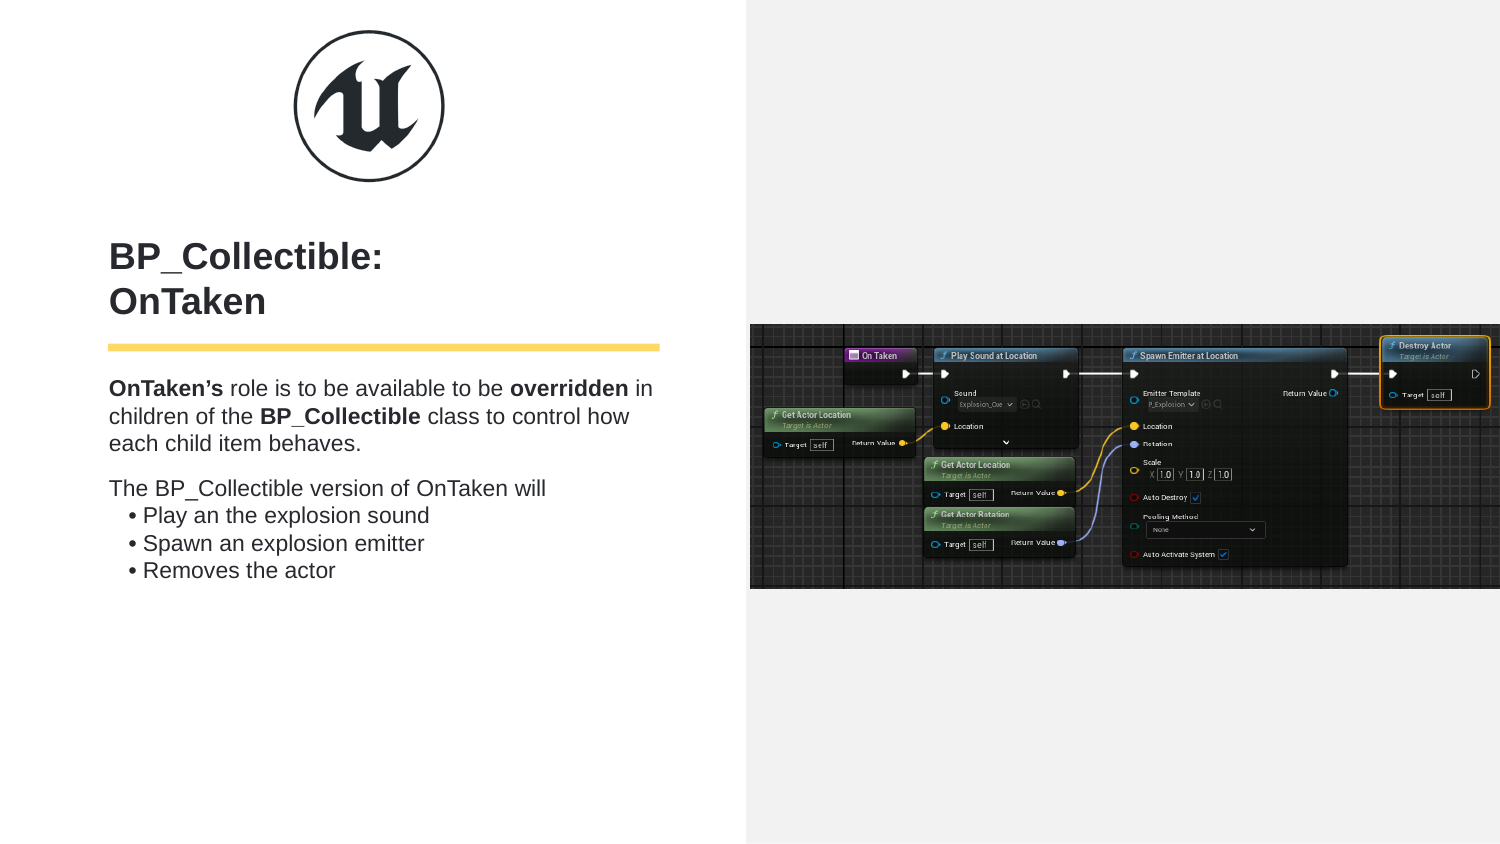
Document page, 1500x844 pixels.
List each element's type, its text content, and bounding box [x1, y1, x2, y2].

title BP_Collectible: OnTaken [103, 56, 660, 325]
list OnTaken’s role is to be available to be overridden in children of the BP_Collectible class to control how each child item behaves. The BP_Collectible version of OnTaken will • Play an the explosion sound • Spawn an explosion emitter • Removes the actor [103, 371, 660, 837]
picture [749, 324, 1500, 590]
picture [288, 24, 451, 56]
